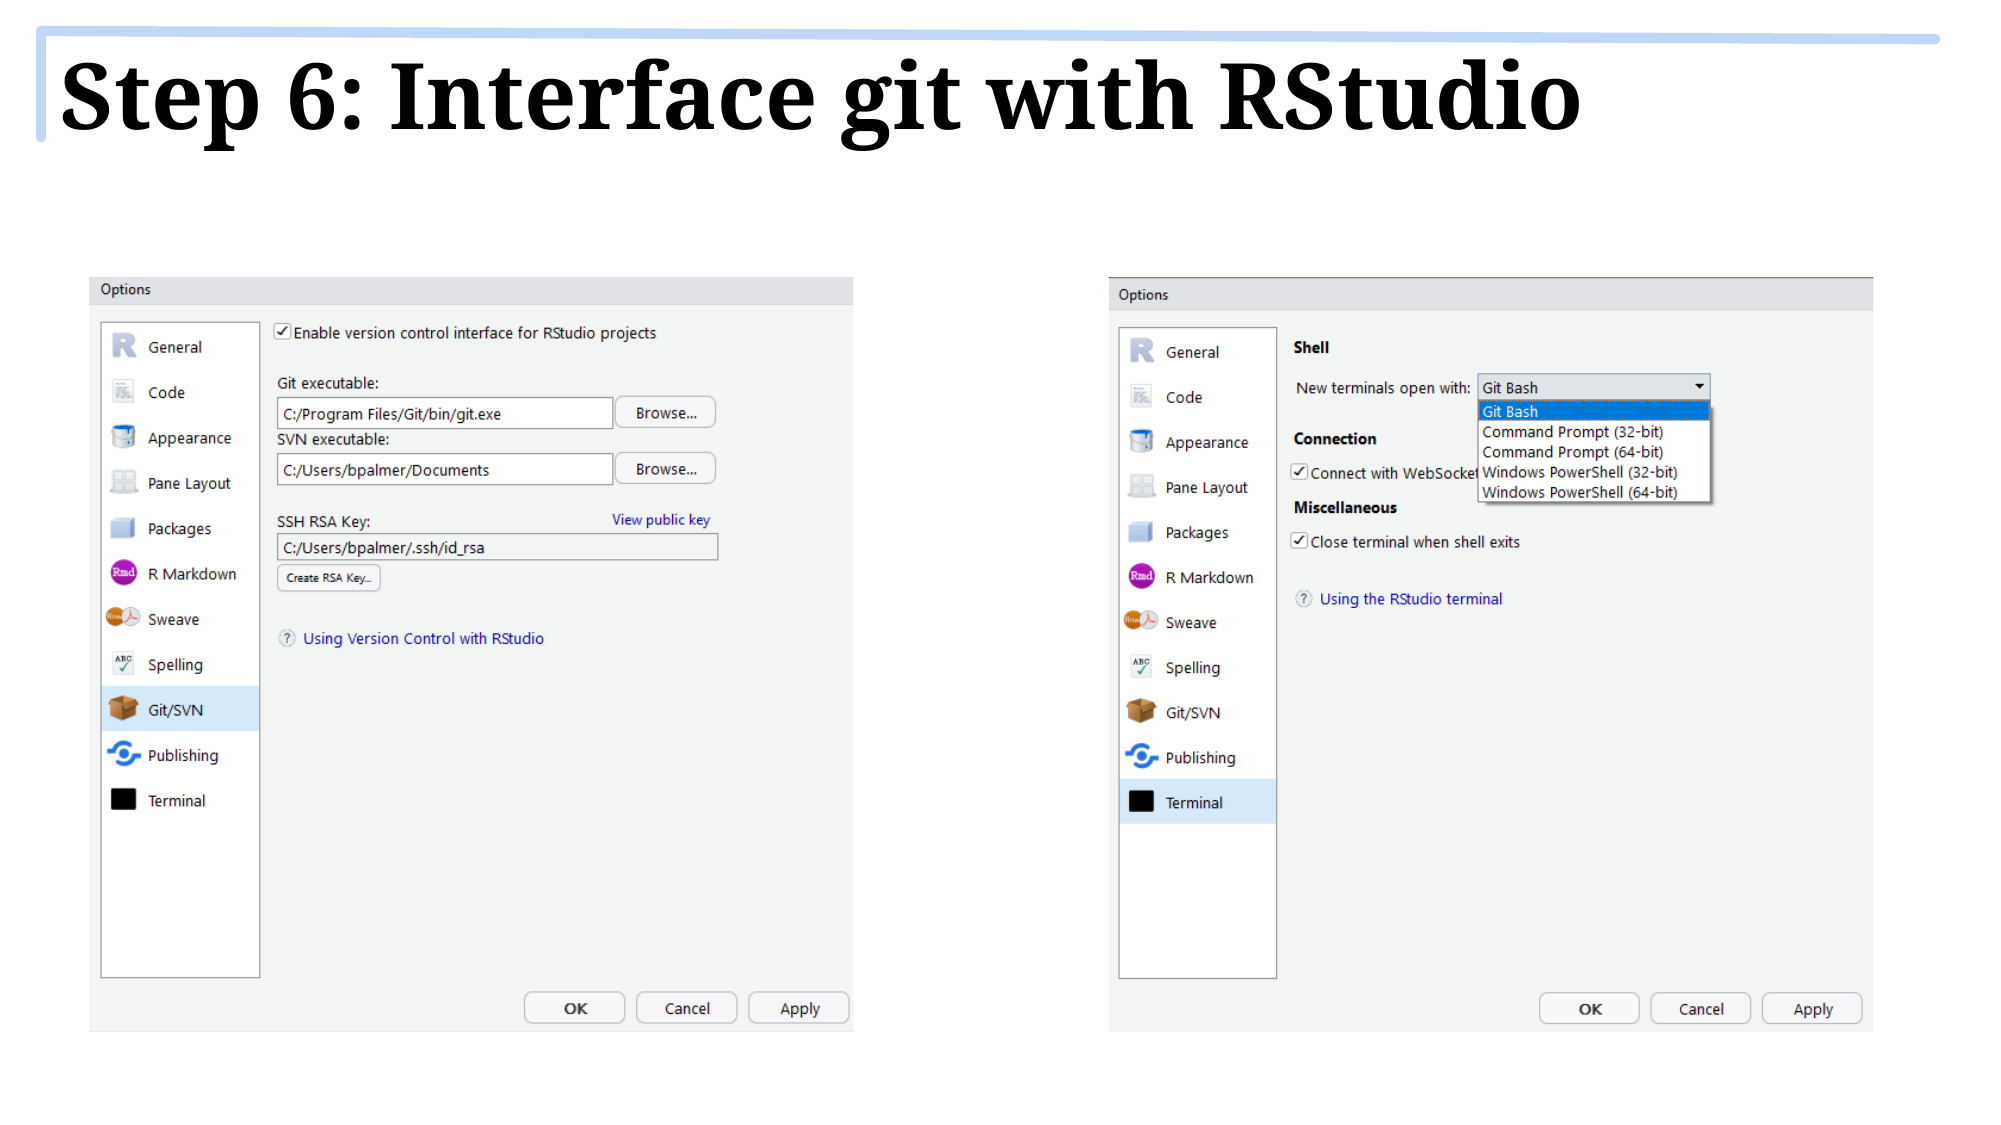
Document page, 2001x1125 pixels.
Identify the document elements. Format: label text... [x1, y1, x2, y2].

picture [89, 277, 854, 1032]
picture [1109, 277, 1874, 1032]
text_box Step 6: Interface git with RStudio [45, 30, 1941, 156]
